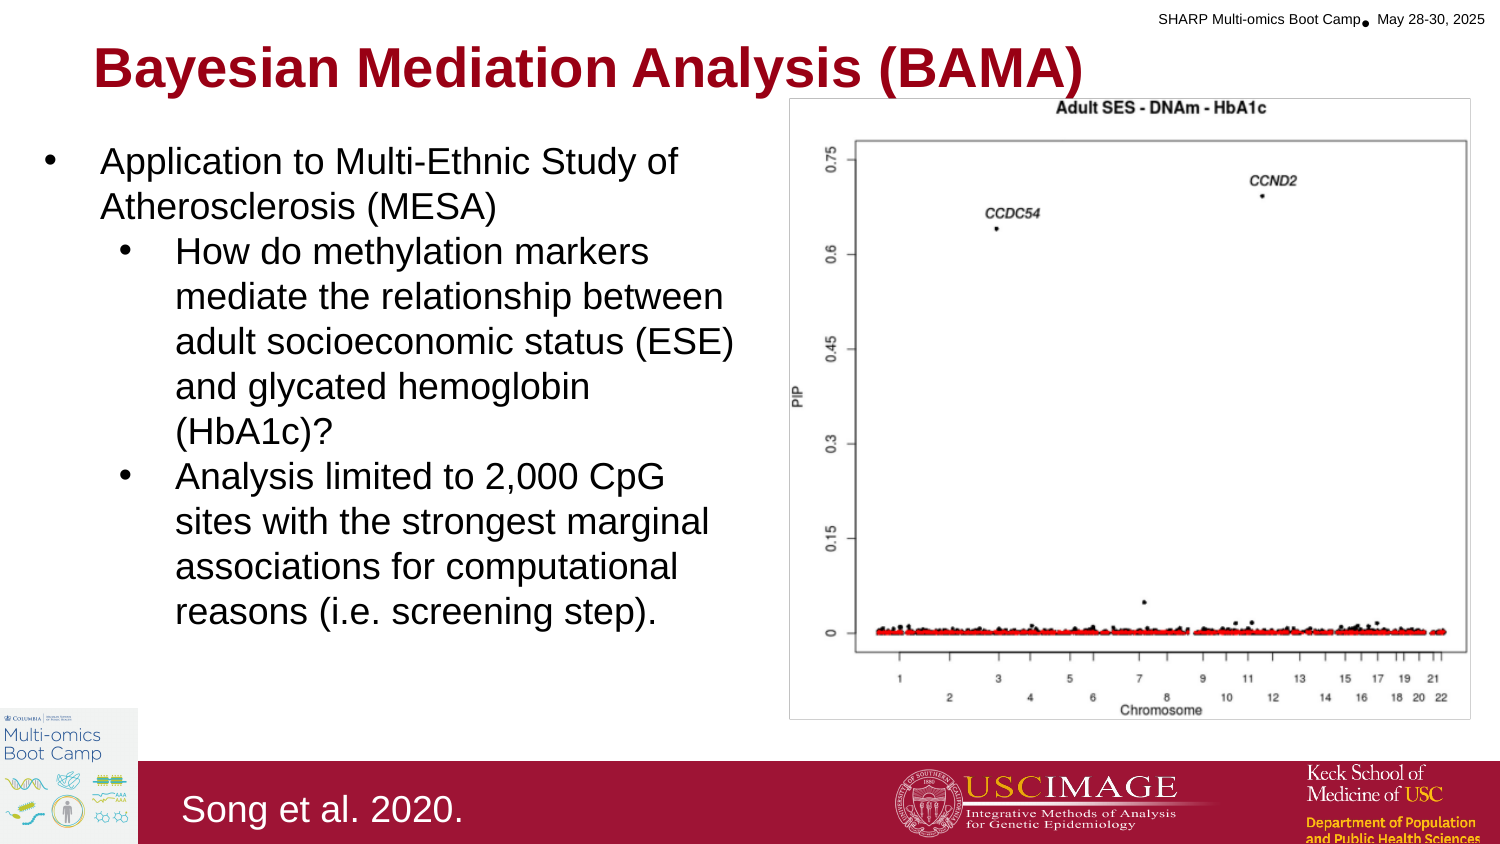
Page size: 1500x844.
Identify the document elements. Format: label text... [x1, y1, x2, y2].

text_box Bayesian Mediation Analysis (BAMA) [78, 23, 1392, 130]
picture [0, 708, 138, 844]
text_box Song et al. 2020. [166, 777, 479, 838]
picture [883, 759, 1285, 844]
text_box Application to Multi-Ethnic Study of Atherosclerosis (MESA) How do methylation markers mediate the relationship between adult socioeconomic status (ESE) and glycated hemoglobin (HbA1c)? Analysis limited to 2,000 CpG sites with the strongest marginal associations for computational reasons (i.e. screening step). [0, 129, 750, 640]
picture [785, 95, 1473, 722]
